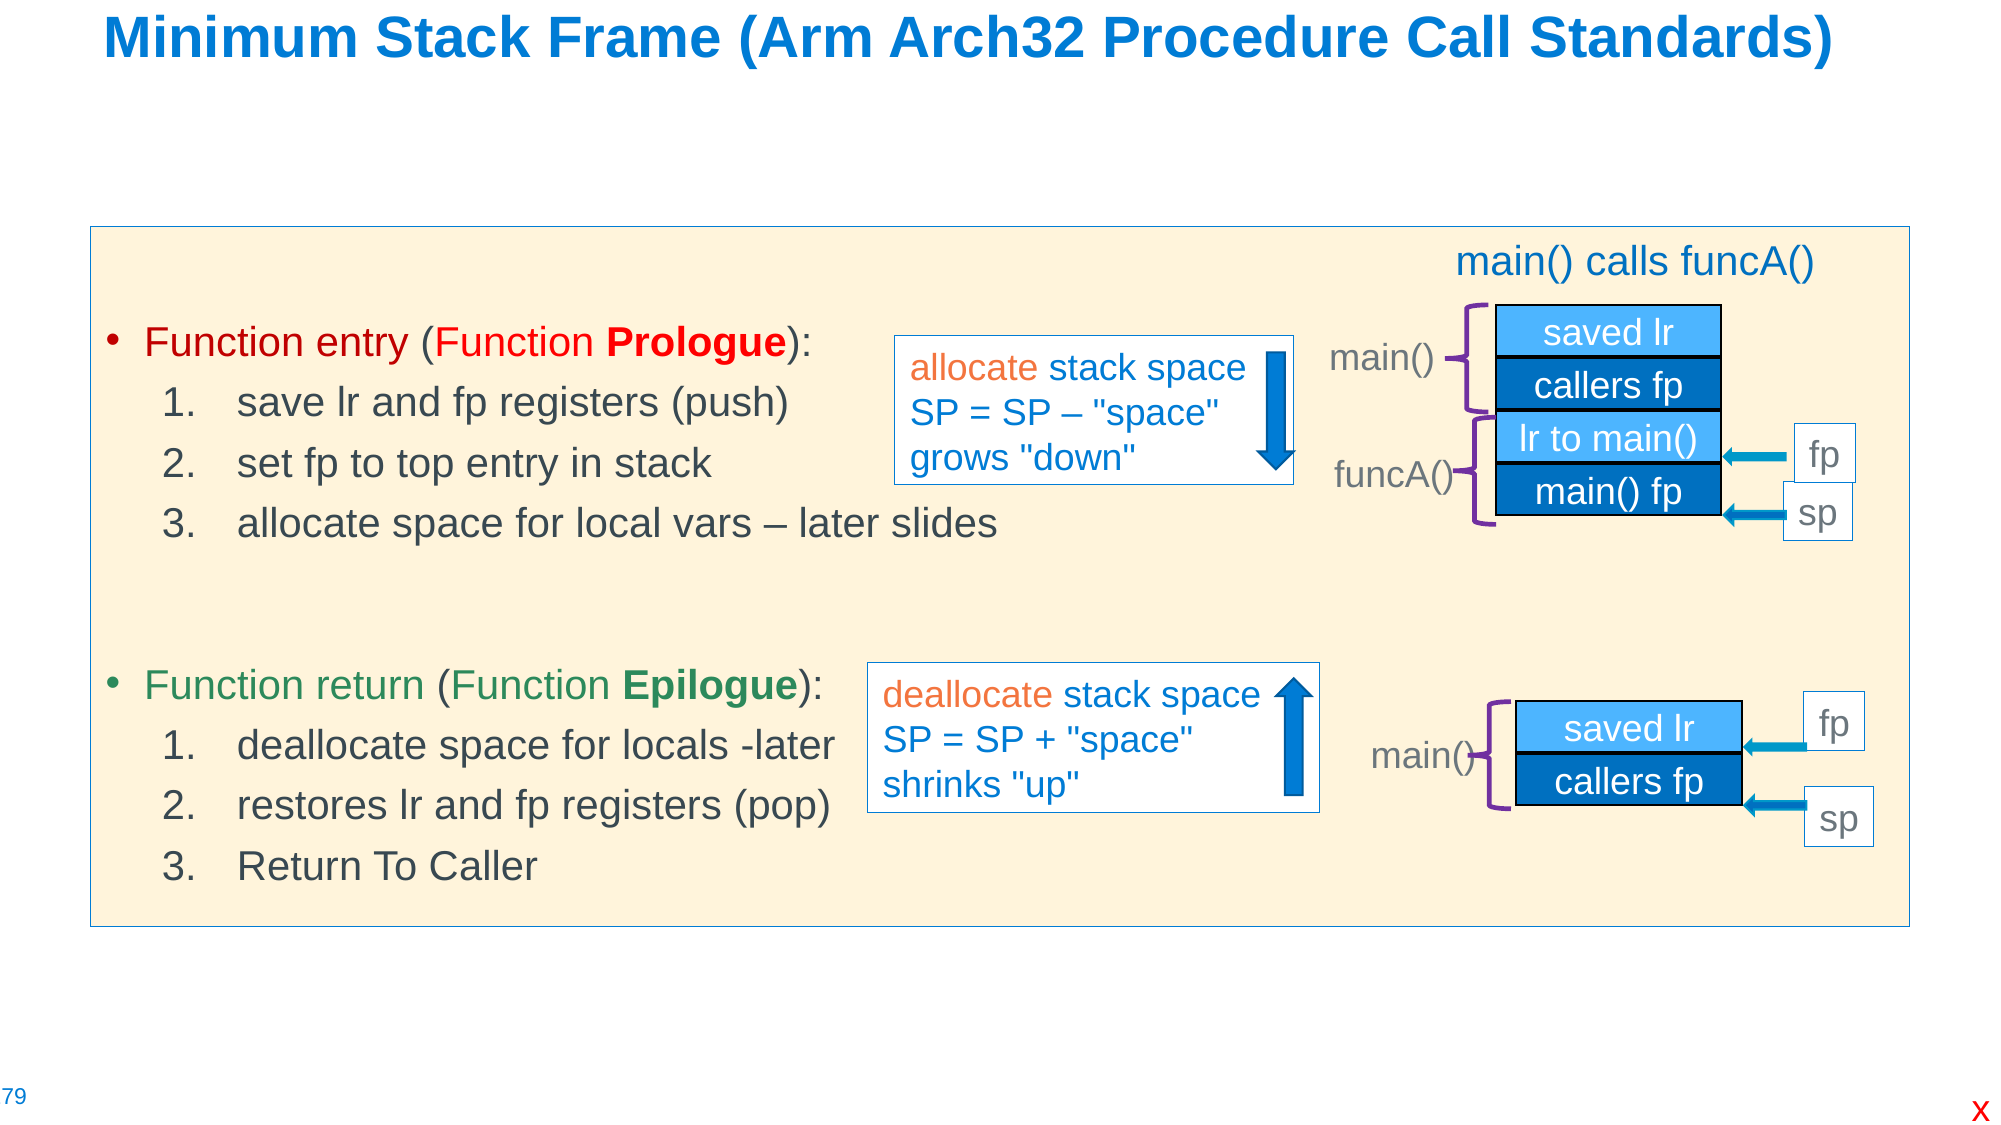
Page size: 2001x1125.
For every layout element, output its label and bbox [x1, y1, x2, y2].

title [88, 0, 1856, 79]
text_box [867, 662, 1875, 848]
text_box [1956, 1076, 2000, 1125]
text_box [895, 304, 1856, 542]
list [90, 226, 1910, 927]
